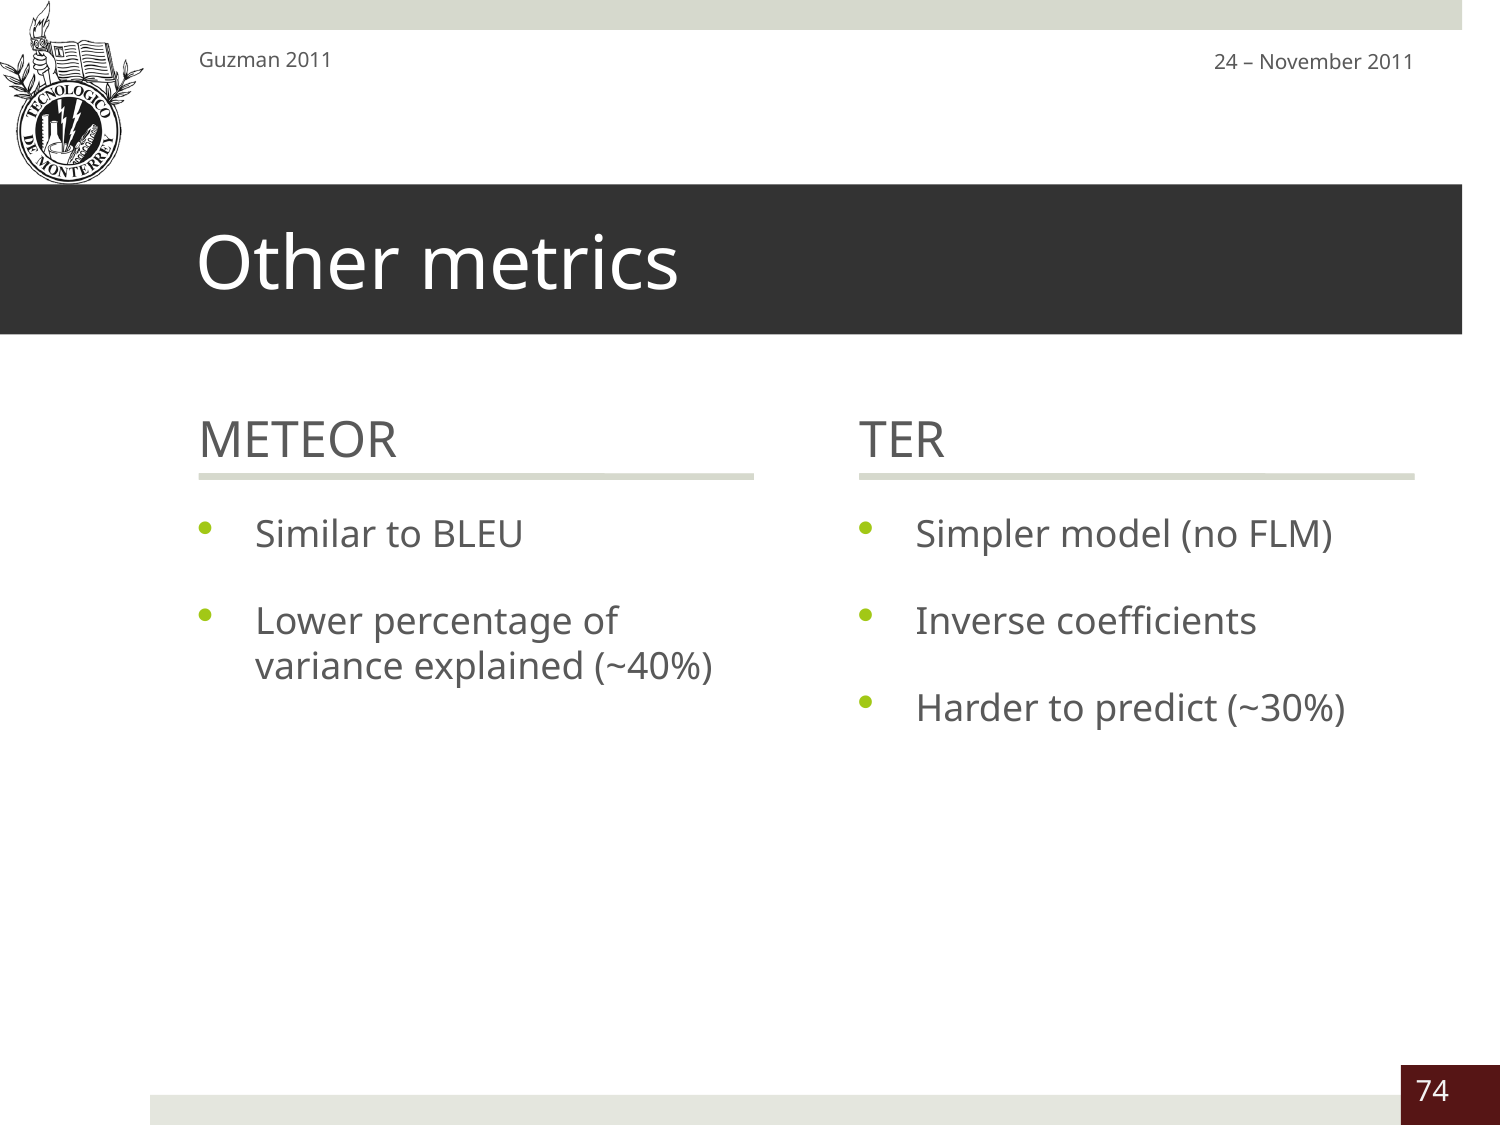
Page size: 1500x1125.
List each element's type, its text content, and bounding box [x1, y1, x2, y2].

list Similar to BLEU Lower percentage of variance explained (~40%) [183, 502, 769, 1030]
picture [0, 0, 145, 184]
title Other metrics [0, 184, 1463, 335]
list Simpler model (no FLM) Inverse coefficients Harder to predict (~30%) [844, 502, 1430, 1030]
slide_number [1079, 30, 1430, 91]
footer Guzman 2011 [183, 30, 659, 91]
list TER [844, 331, 1430, 475]
list METEOR [183, 331, 769, 475]
